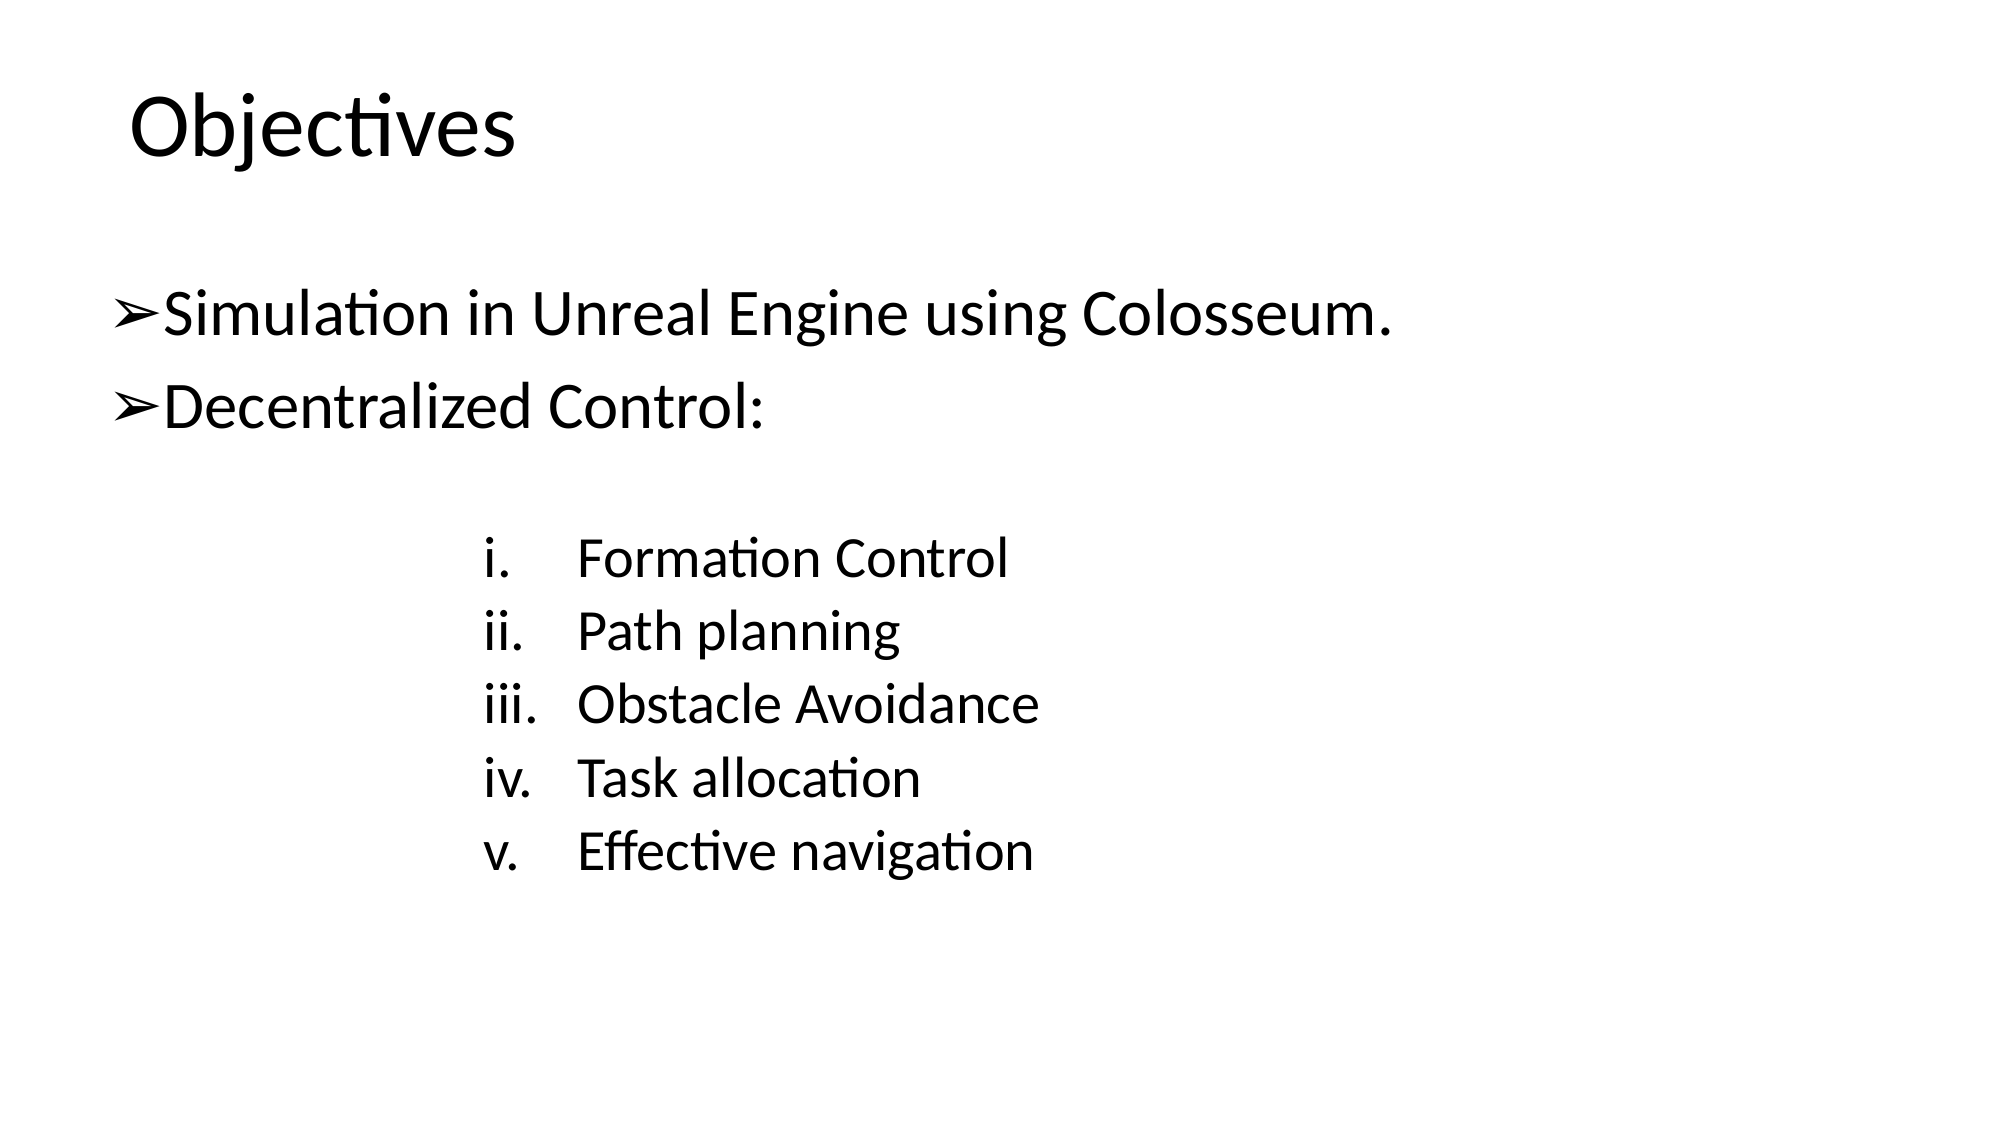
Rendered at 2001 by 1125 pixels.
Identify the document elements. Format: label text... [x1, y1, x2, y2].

text_box Simulation in Unreal Engine using Colosseum. Decentralized Control: Formation Control Path planning Obstacle Avoidance Task allocation Effective navigation [106, 253, 1398, 883]
title Objectives [30, 0, 1970, 253]
